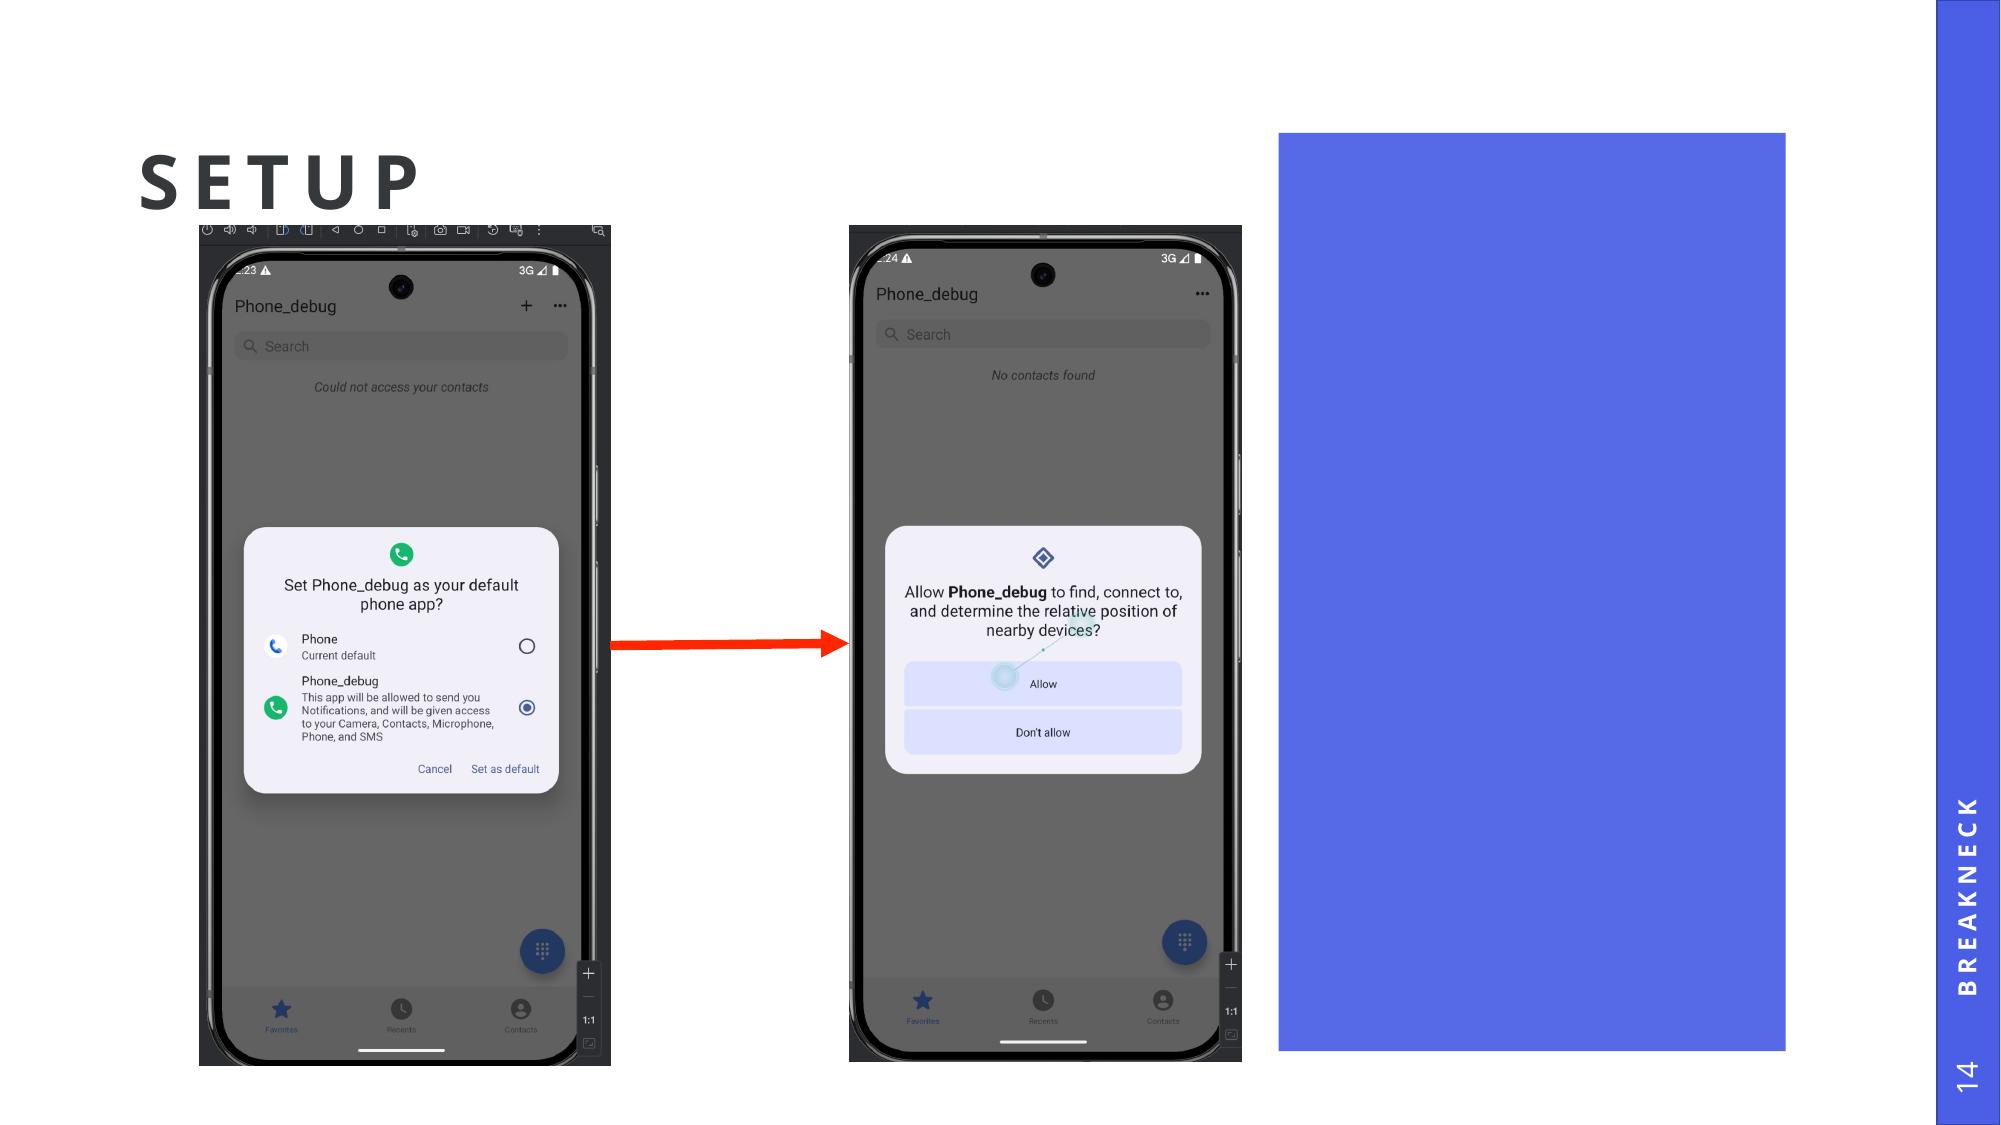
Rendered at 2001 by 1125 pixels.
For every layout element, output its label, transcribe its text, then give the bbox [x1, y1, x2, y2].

slide_number 14 [1937, 1032, 2000, 1125]
picture [198, 225, 611, 1066]
title setup [139, 145, 1082, 306]
picture [849, 225, 1242, 1062]
footer breakneck [1937, 0, 2000, 1032]
